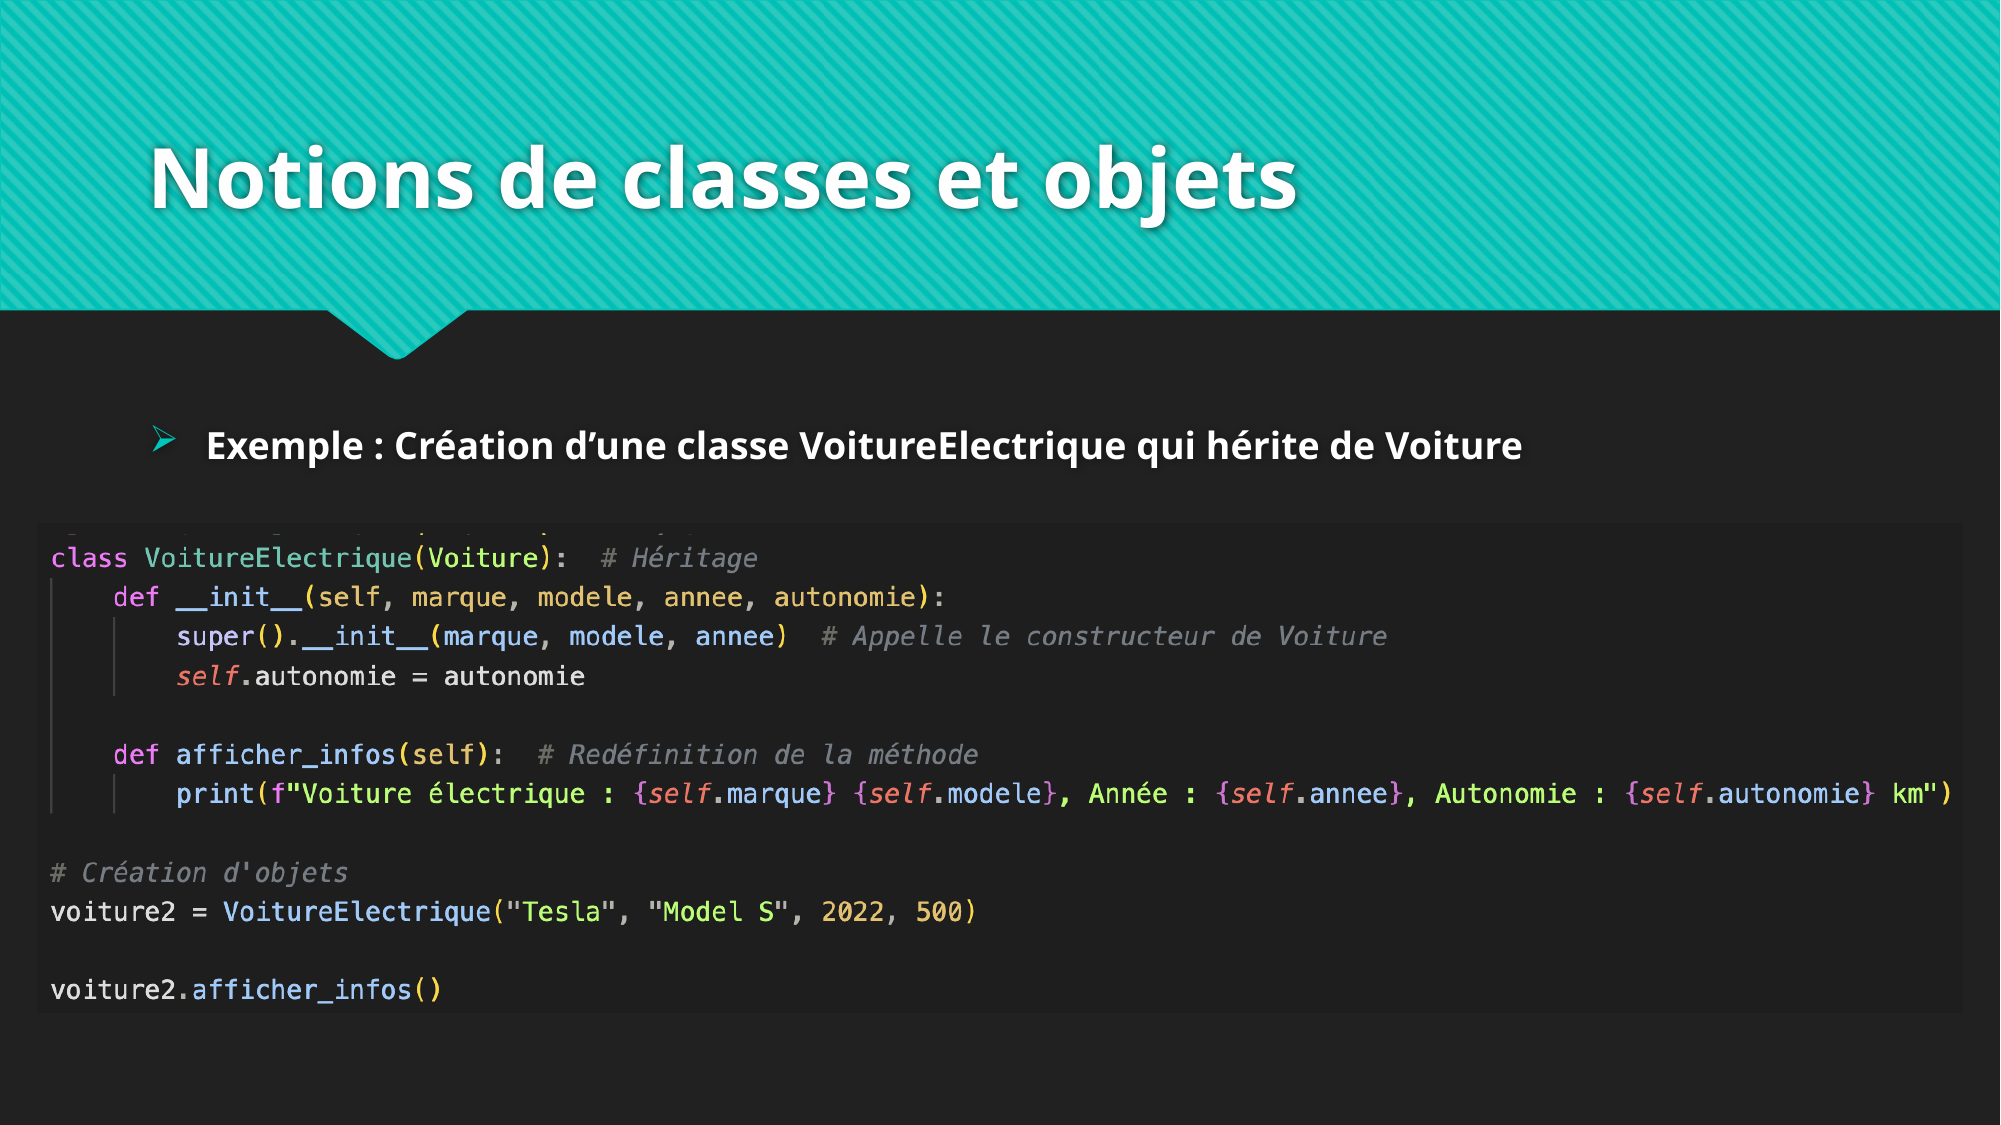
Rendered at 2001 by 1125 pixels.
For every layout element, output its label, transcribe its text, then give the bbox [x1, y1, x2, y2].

title Notions de classes et objets [132, 73, 1868, 233]
picture [37, 523, 1963, 1013]
list Exemple : Création d’une classe VoitureElectrique qui hérite de Voiture [134, 364, 1866, 523]
